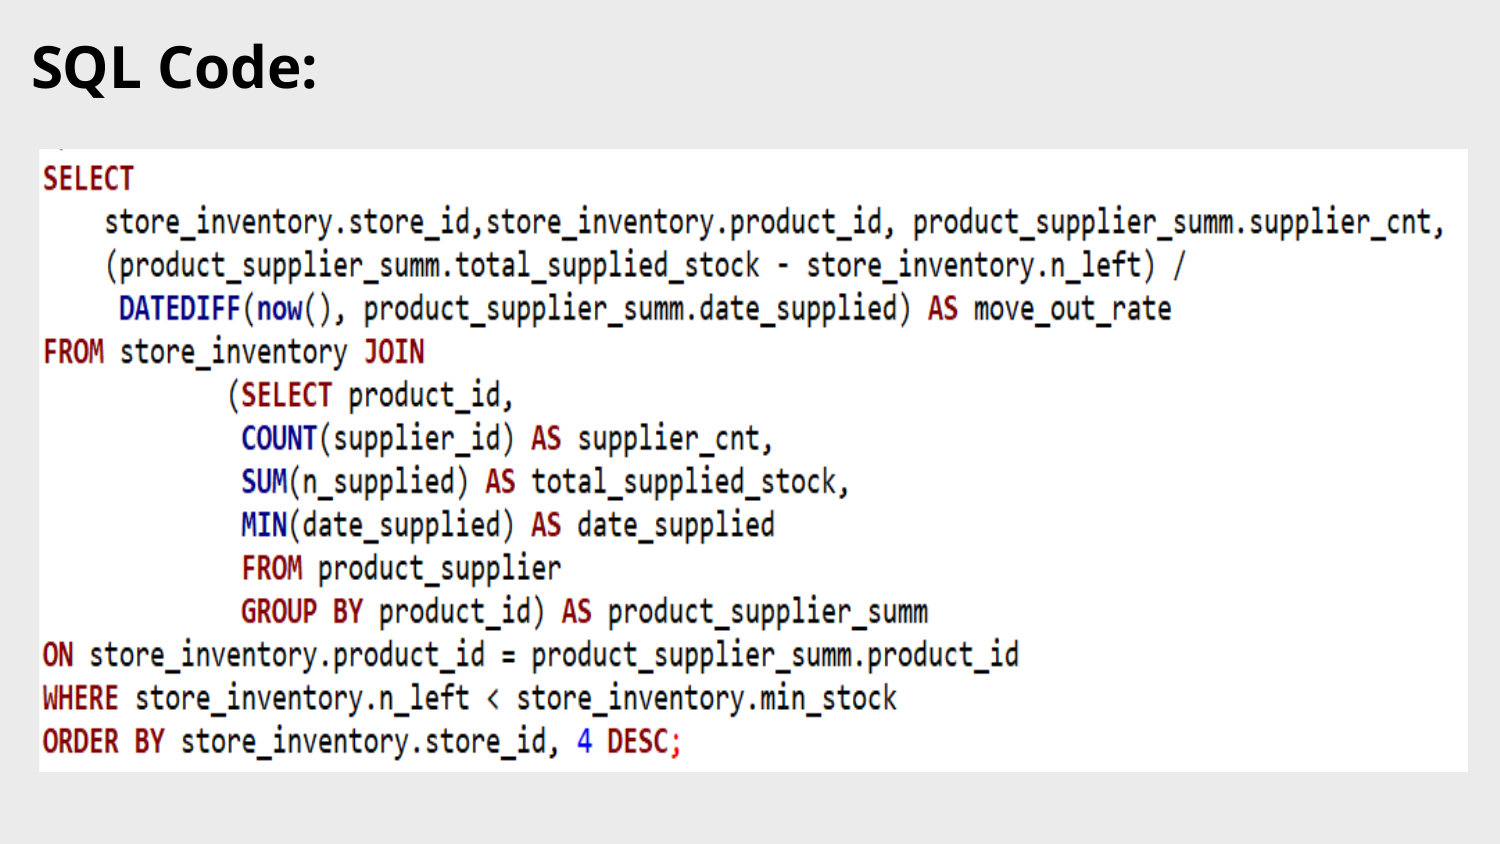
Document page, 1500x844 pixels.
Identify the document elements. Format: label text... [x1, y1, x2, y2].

picture [39, 149, 1469, 773]
text_box SQL Code: [16, 14, 471, 115]
